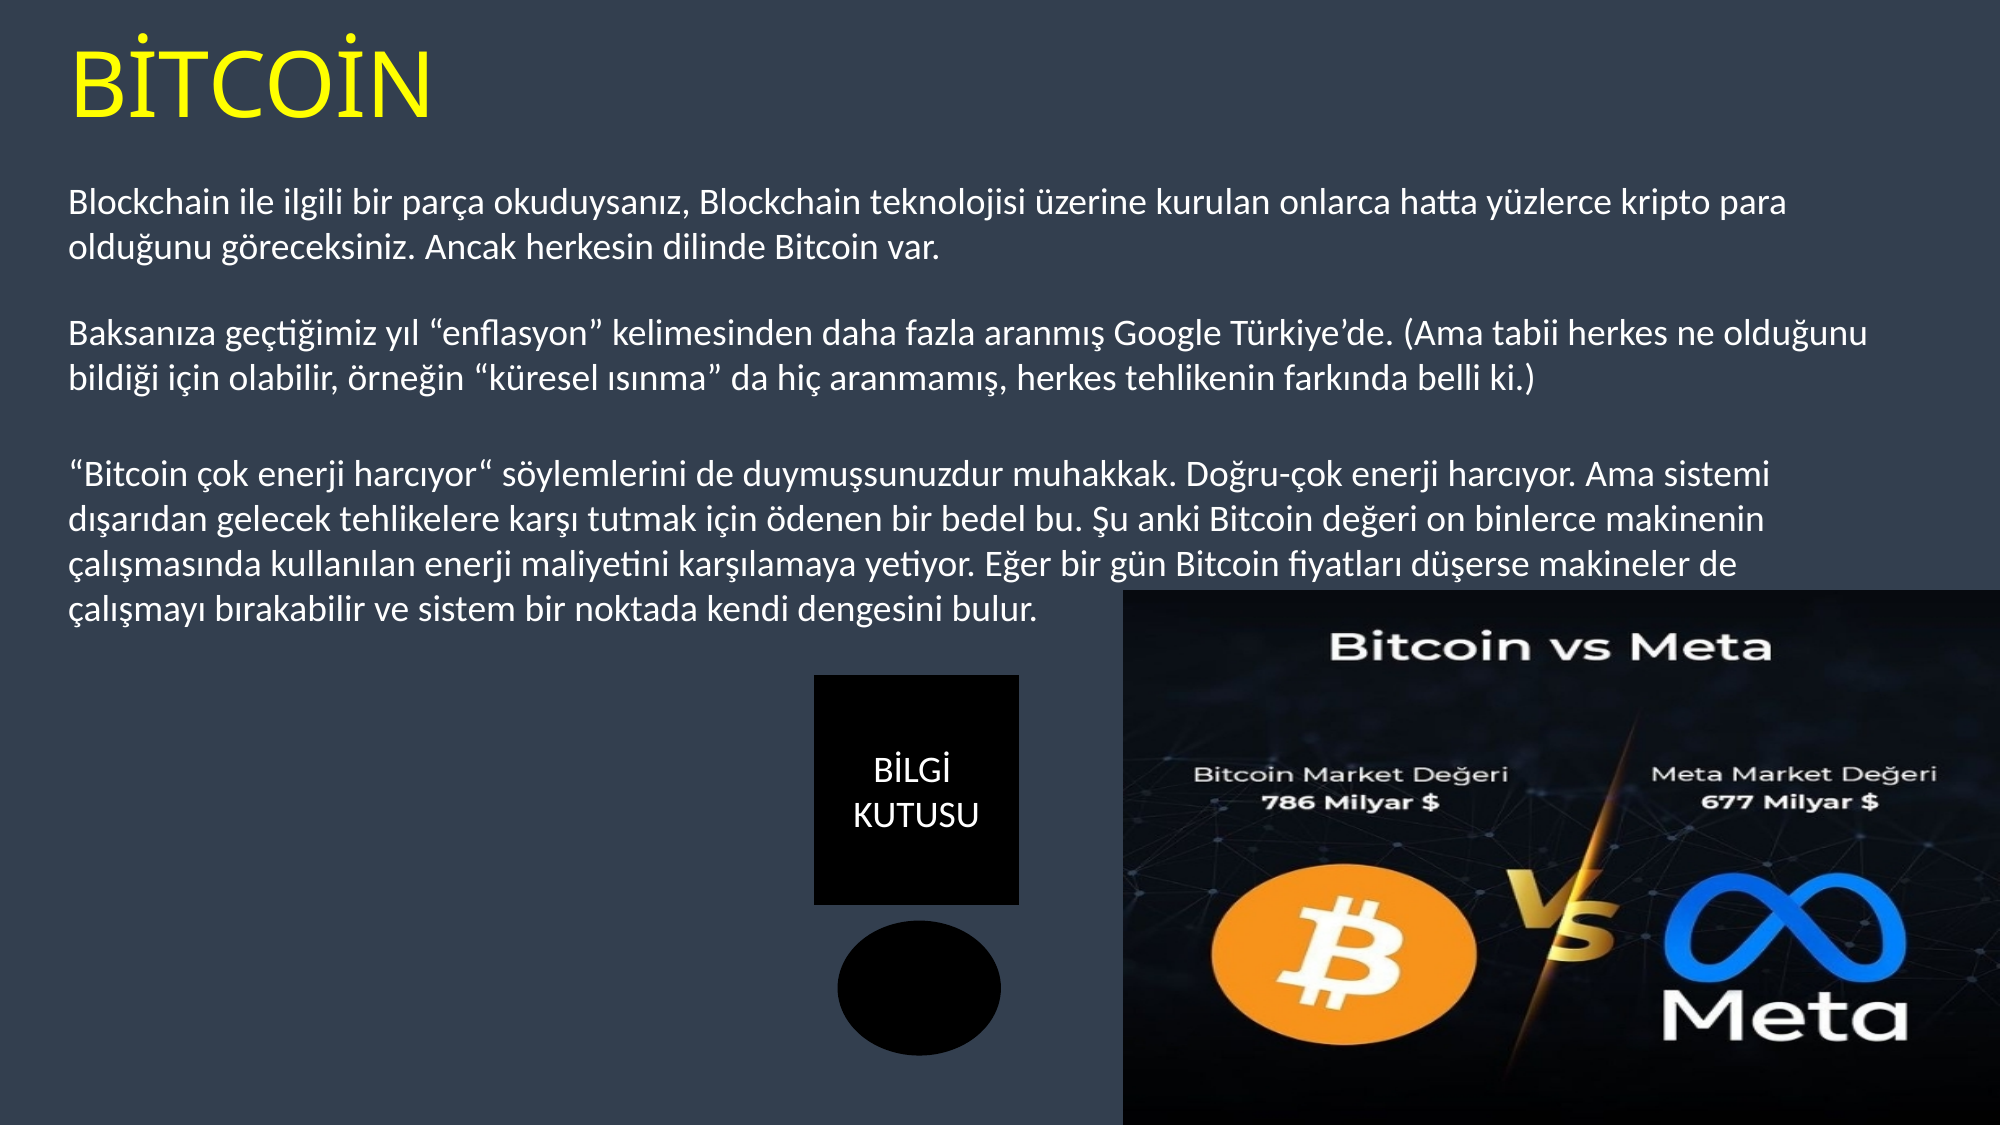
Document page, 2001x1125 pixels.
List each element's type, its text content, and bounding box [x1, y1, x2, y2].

text_box “Bitcoin çok enerji harcıyor“ söylemlerini de duymuşsunuzdur muhakkak. Doğru-çok enerji harcıyor. Ama sistemi dışarıdan gelecek tehlikelere karşı tutmak için ödenen bir bedel bu. Şu anki Bitcoin değeri on binlerce makinenin çalışmasında kullanılan enerji maliyetini karşılamaya yetiyor. Eğer bir gün Bitcoin fiyatları düşerse makineler de çalışmayı bırakabilir ve sistem bir noktada kendi dengesini bulur. [53, 441, 1855, 636]
text_box Baksanıza geçtiğimiz yıl “enflasyon” kelimesinden daha fazla aranmış Google Türkiye’de. (Ama tabii herkes ne olduğunu bildiği için olabilir, örneğin “küresel ısınma” da hiç aranmamış, herkes tehlikenin farkında belli ki.) [53, 300, 1927, 406]
text_box [837, 920, 1001, 1056]
text_box BİLGİ KUTUSU [814, 675, 1019, 905]
text_box BİTCOİN [53, 18, 1054, 144]
text_box Blockchain ile ilgili bir parça okuduysanız, Blockchain teknolojisi üzerine kurulan onlarca hatta yüzlerce kripto para olduğunu göreceksiniz. Ancak herkesin dilinde Bitcoin var. [53, 169, 1947, 275]
picture [1123, 590, 2000, 1125]
